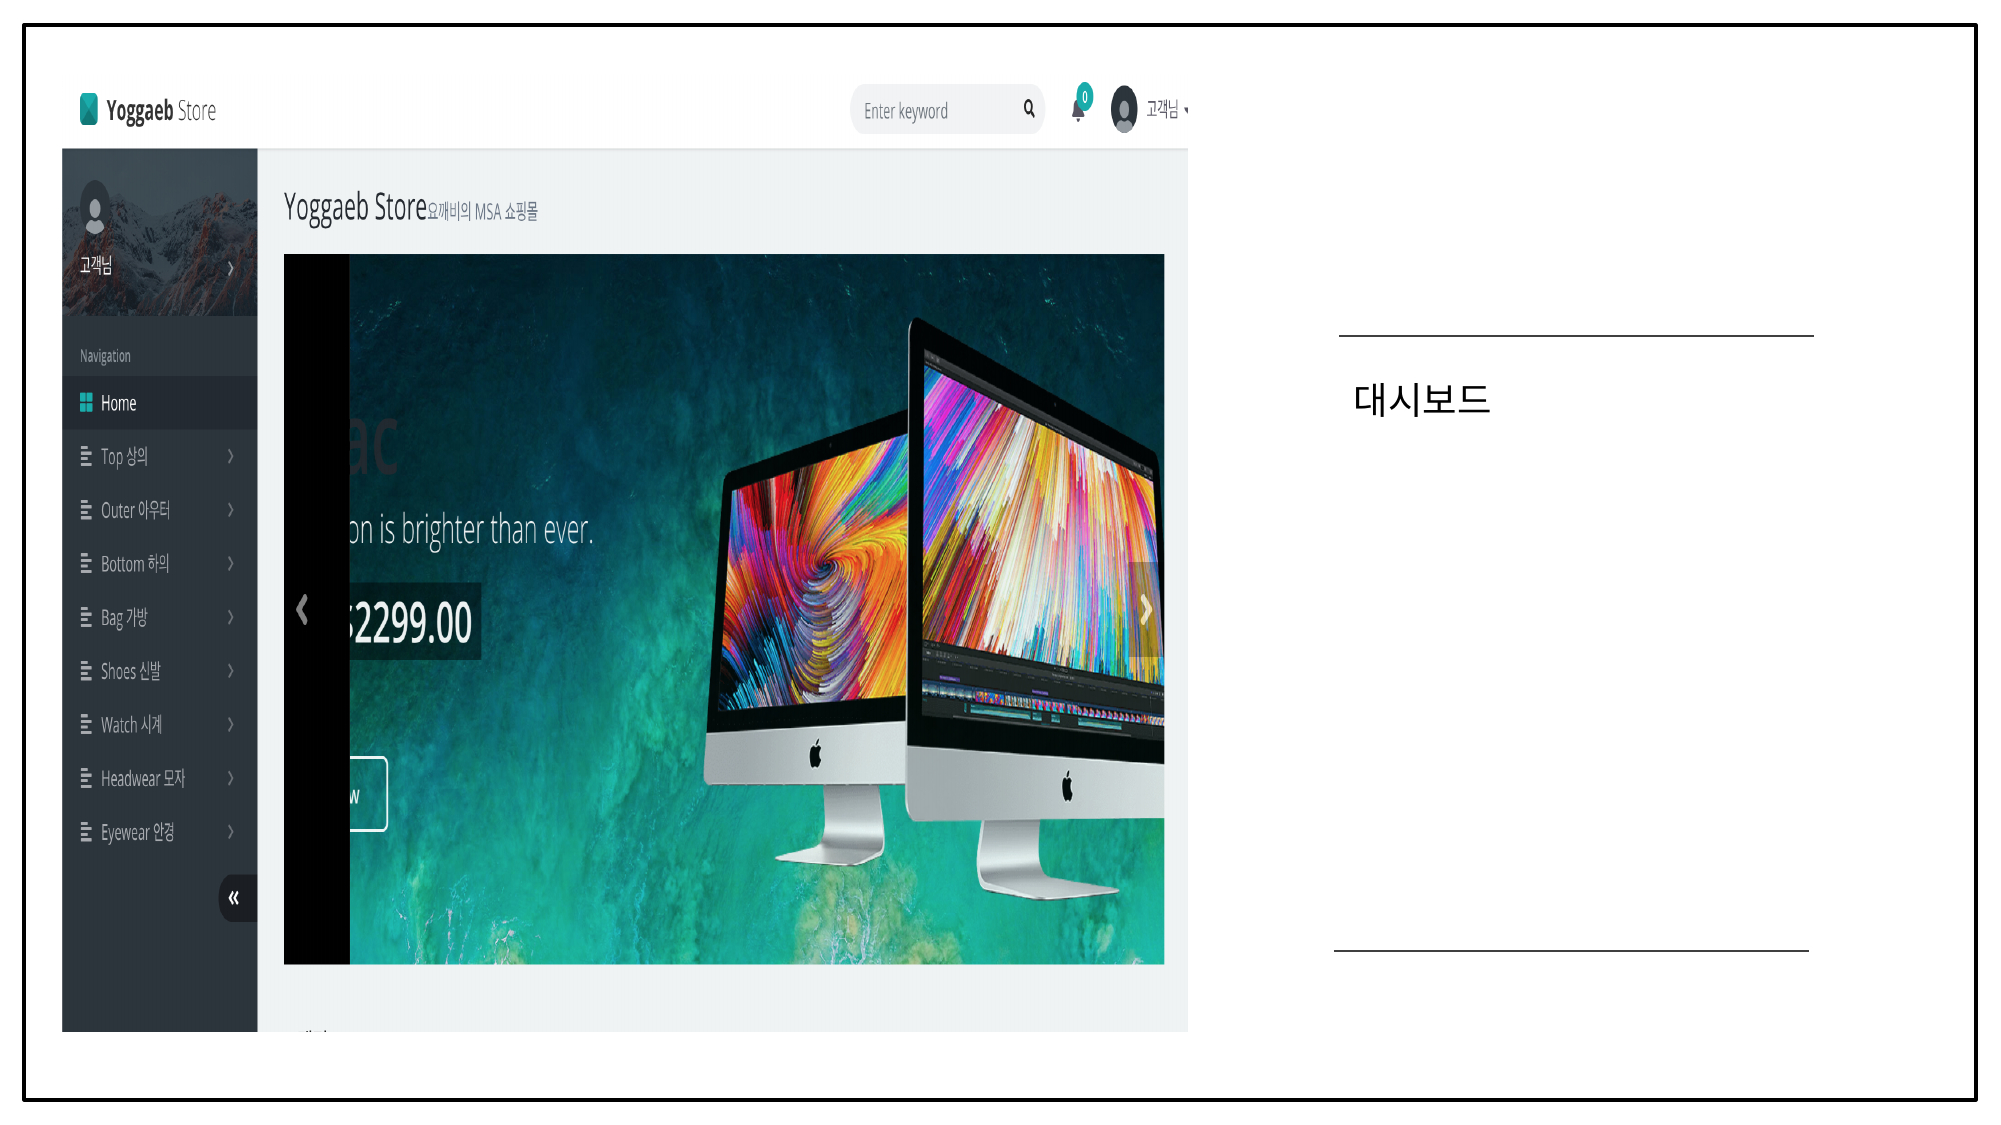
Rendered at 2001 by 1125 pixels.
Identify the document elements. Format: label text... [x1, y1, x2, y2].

picture [62, 74, 1188, 1032]
text_box 대시보드 [1339, 370, 1777, 430]
